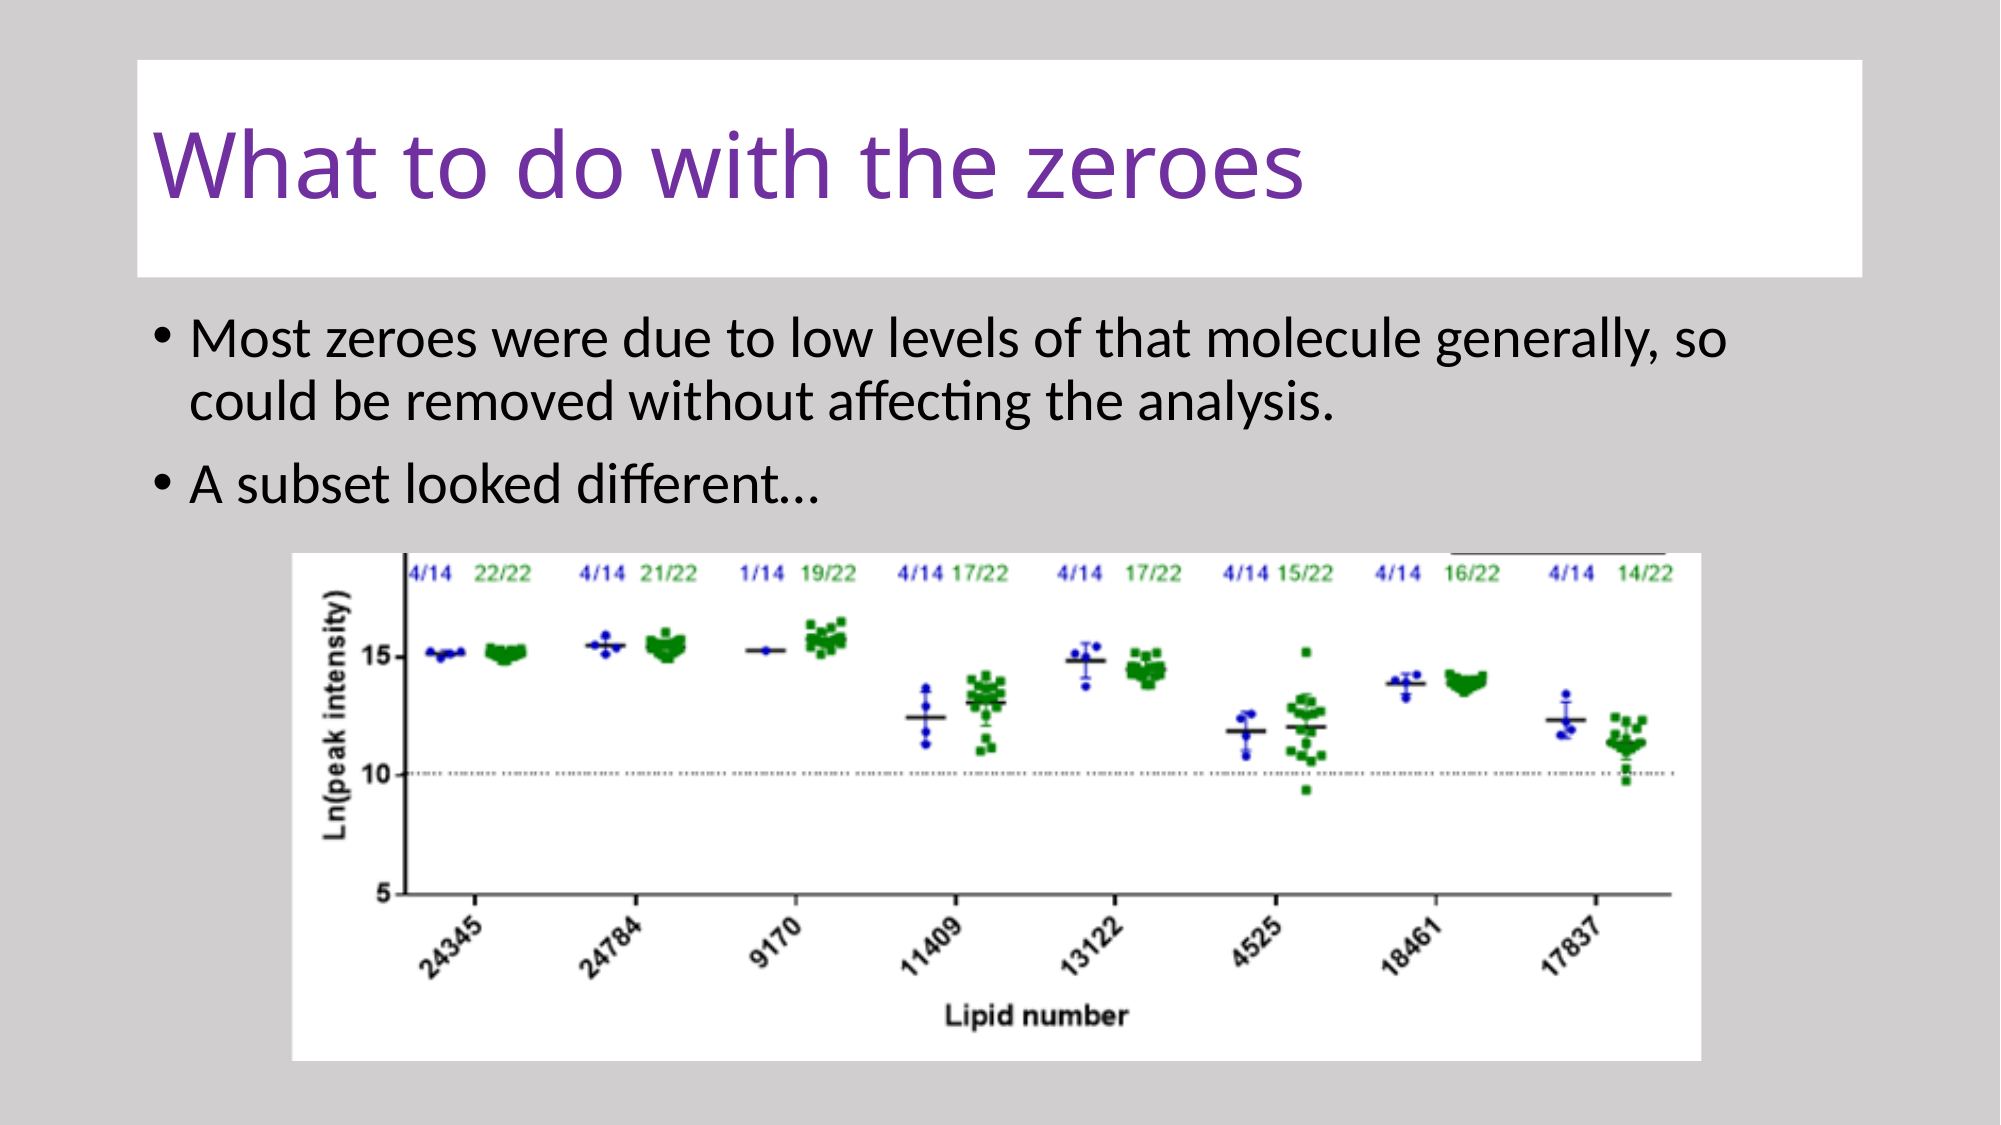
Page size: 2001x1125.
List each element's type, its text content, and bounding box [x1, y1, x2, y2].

list Most zeroes were due to low levels of that molecule generally, so could be removed without affecting the analysis. A subset looked different… [137, 299, 1863, 1014]
title What to do with the zeroes [137, 59, 1863, 278]
picture [289, 553, 1702, 1061]
